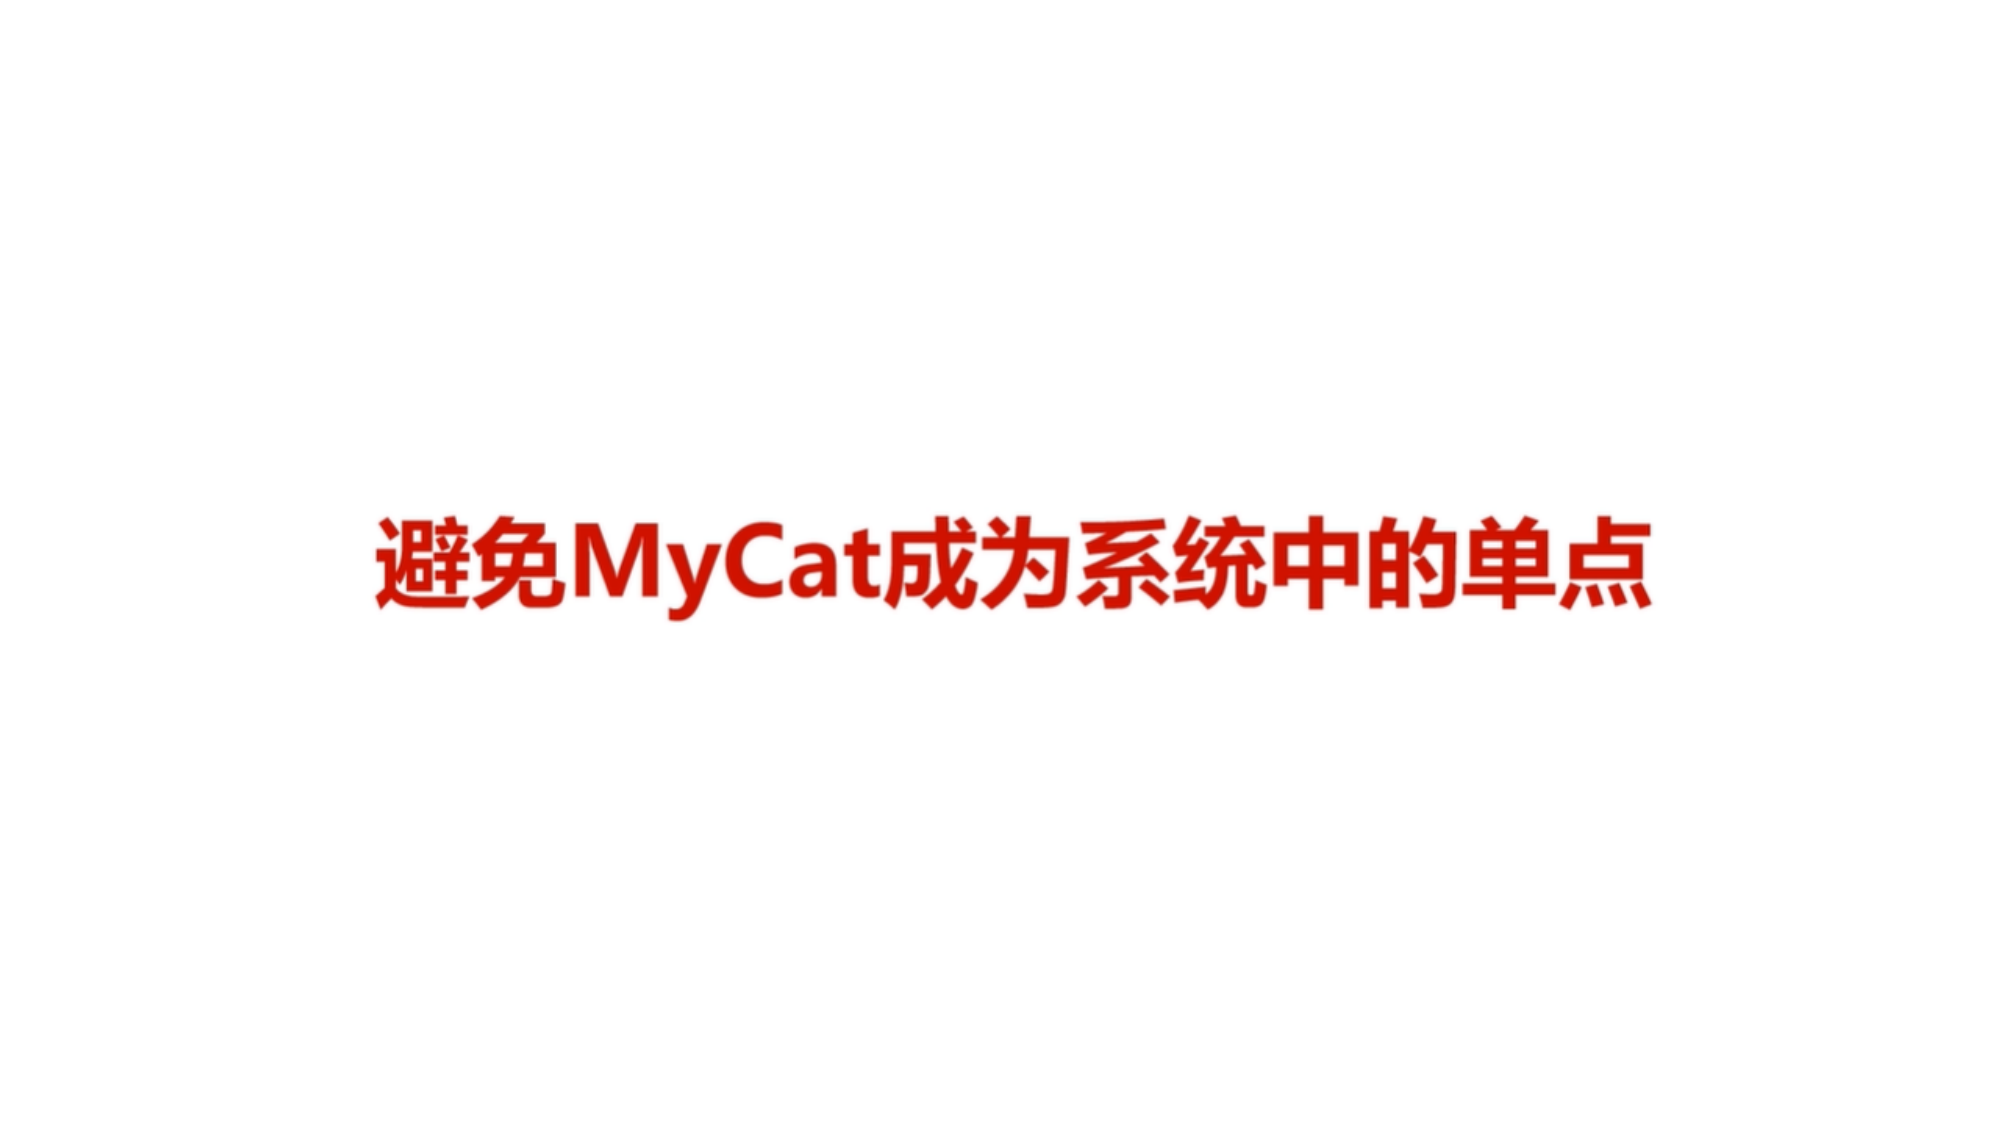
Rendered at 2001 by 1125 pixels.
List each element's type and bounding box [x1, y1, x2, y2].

picture [245, 305, 1754, 820]
